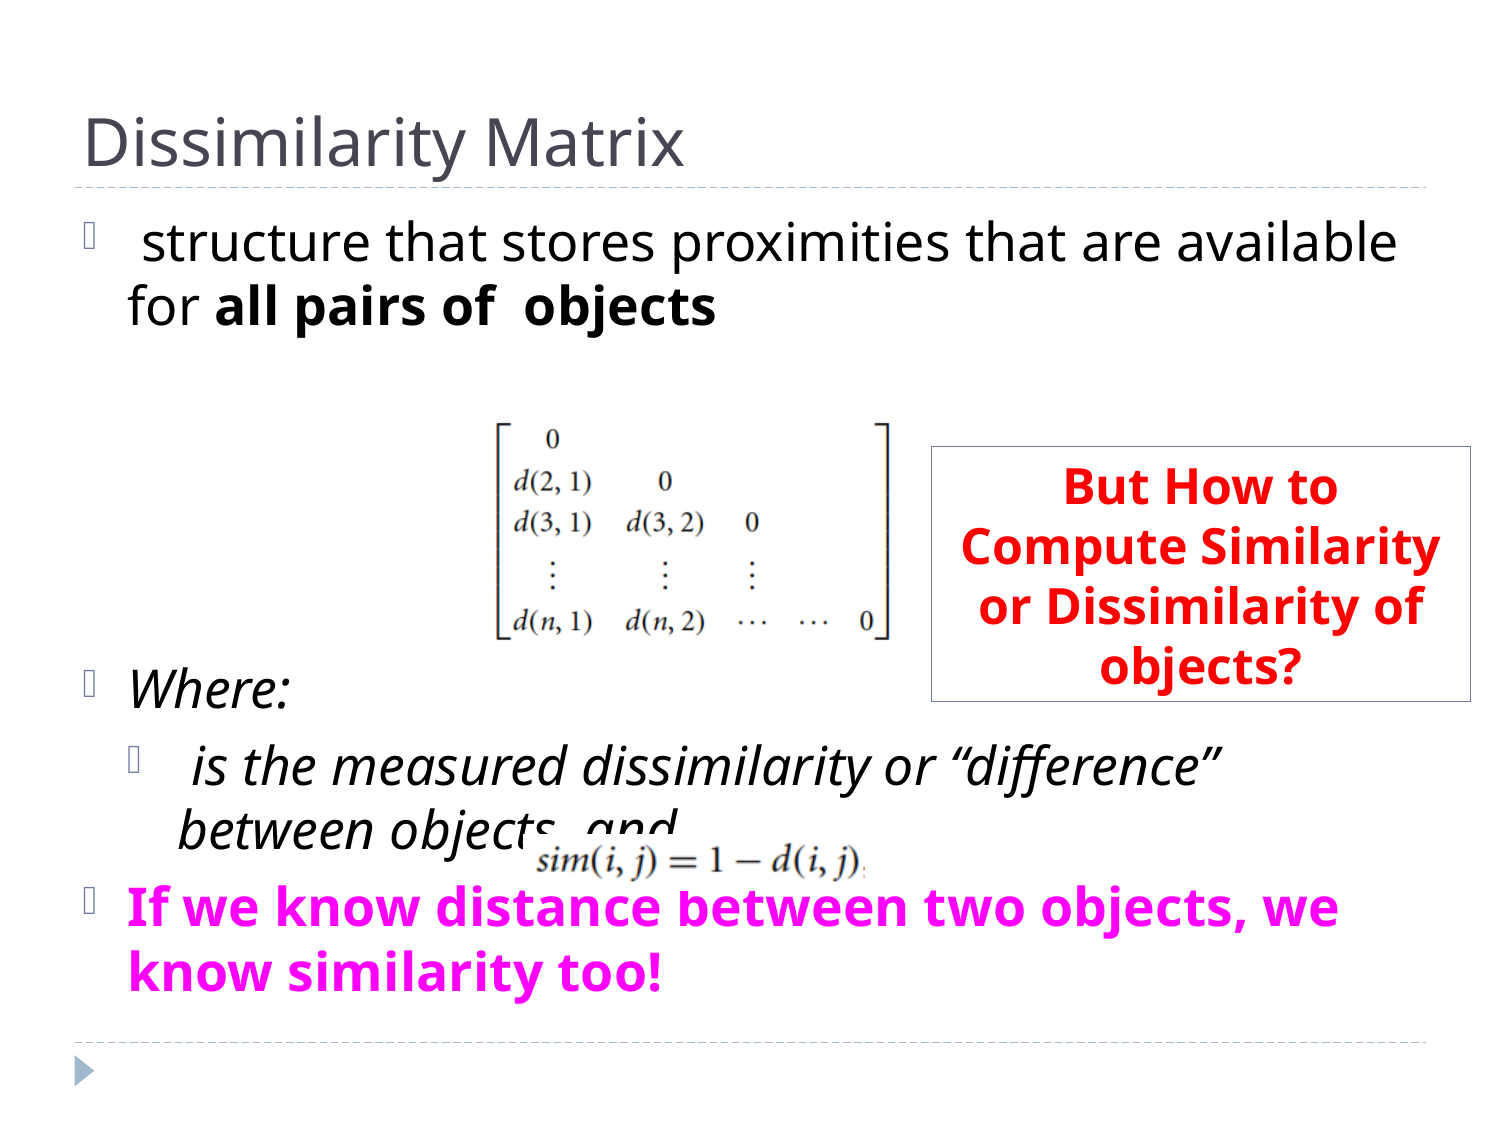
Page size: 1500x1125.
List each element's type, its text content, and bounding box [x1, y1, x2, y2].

title Dissimilarity Matrix [74, 24, 1426, 188]
picture [523, 834, 866, 892]
picture [488, 416, 901, 647]
text_box But How to Compute Similarity or Dissimilarity of objects? [931, 446, 1471, 702]
